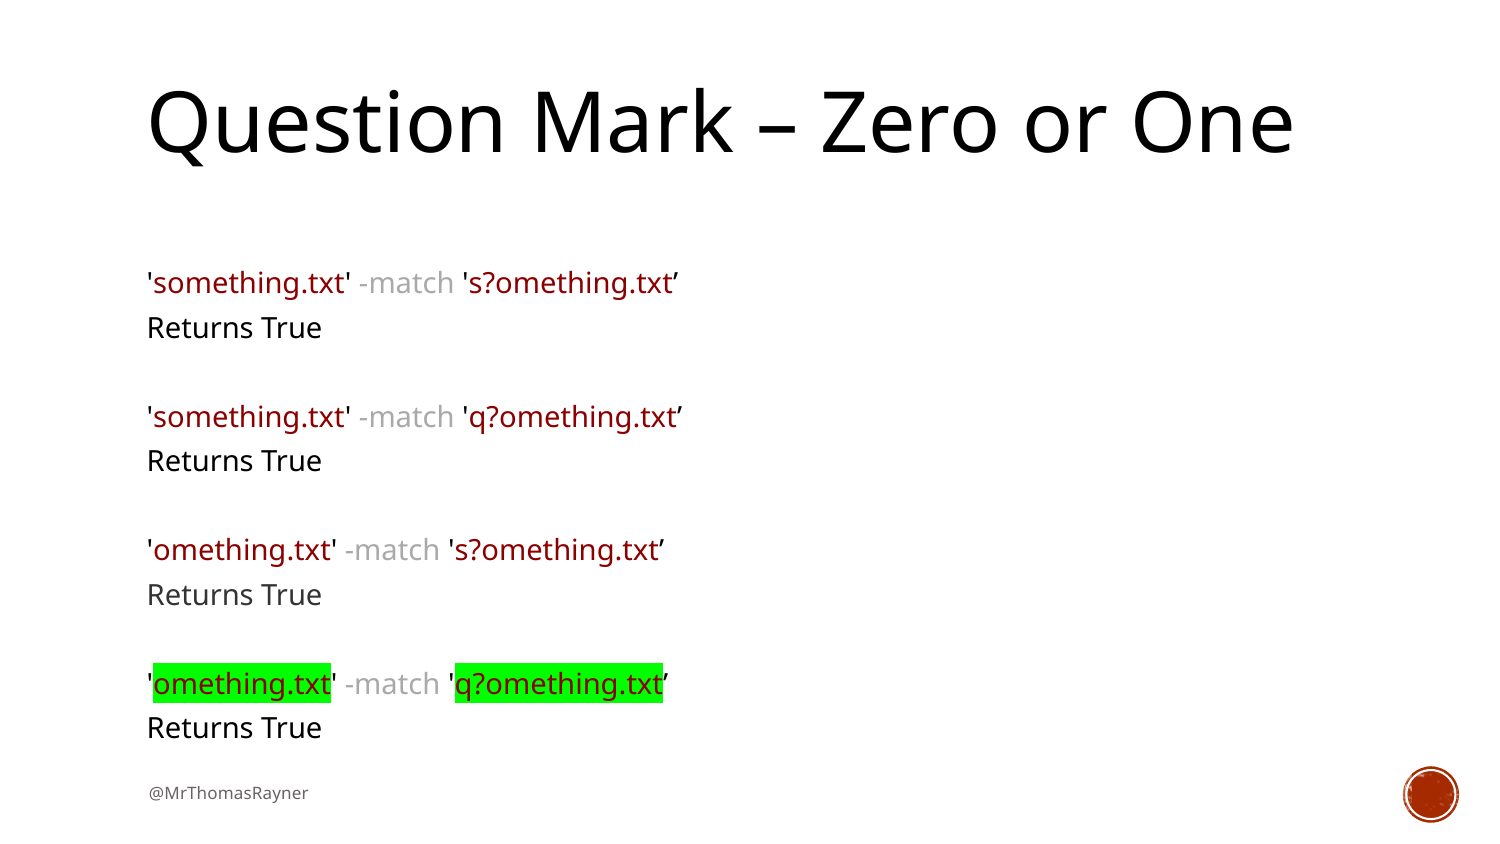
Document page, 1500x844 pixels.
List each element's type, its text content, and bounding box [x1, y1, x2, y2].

footer @MrThomasRayner [133, 771, 913, 817]
list 'something.txt' -match 's?omething.txt’ Returns True 'something.txt' -match 'q?omething.txt’ Returns True 'omething.txt' -match 's?omething.txt’ Returns True 'omething.txt' -match 'q?omething.txt’ Returns True [131, 261, 1370, 760]
title Question Mark – Zero or One [131, 59, 1370, 192]
